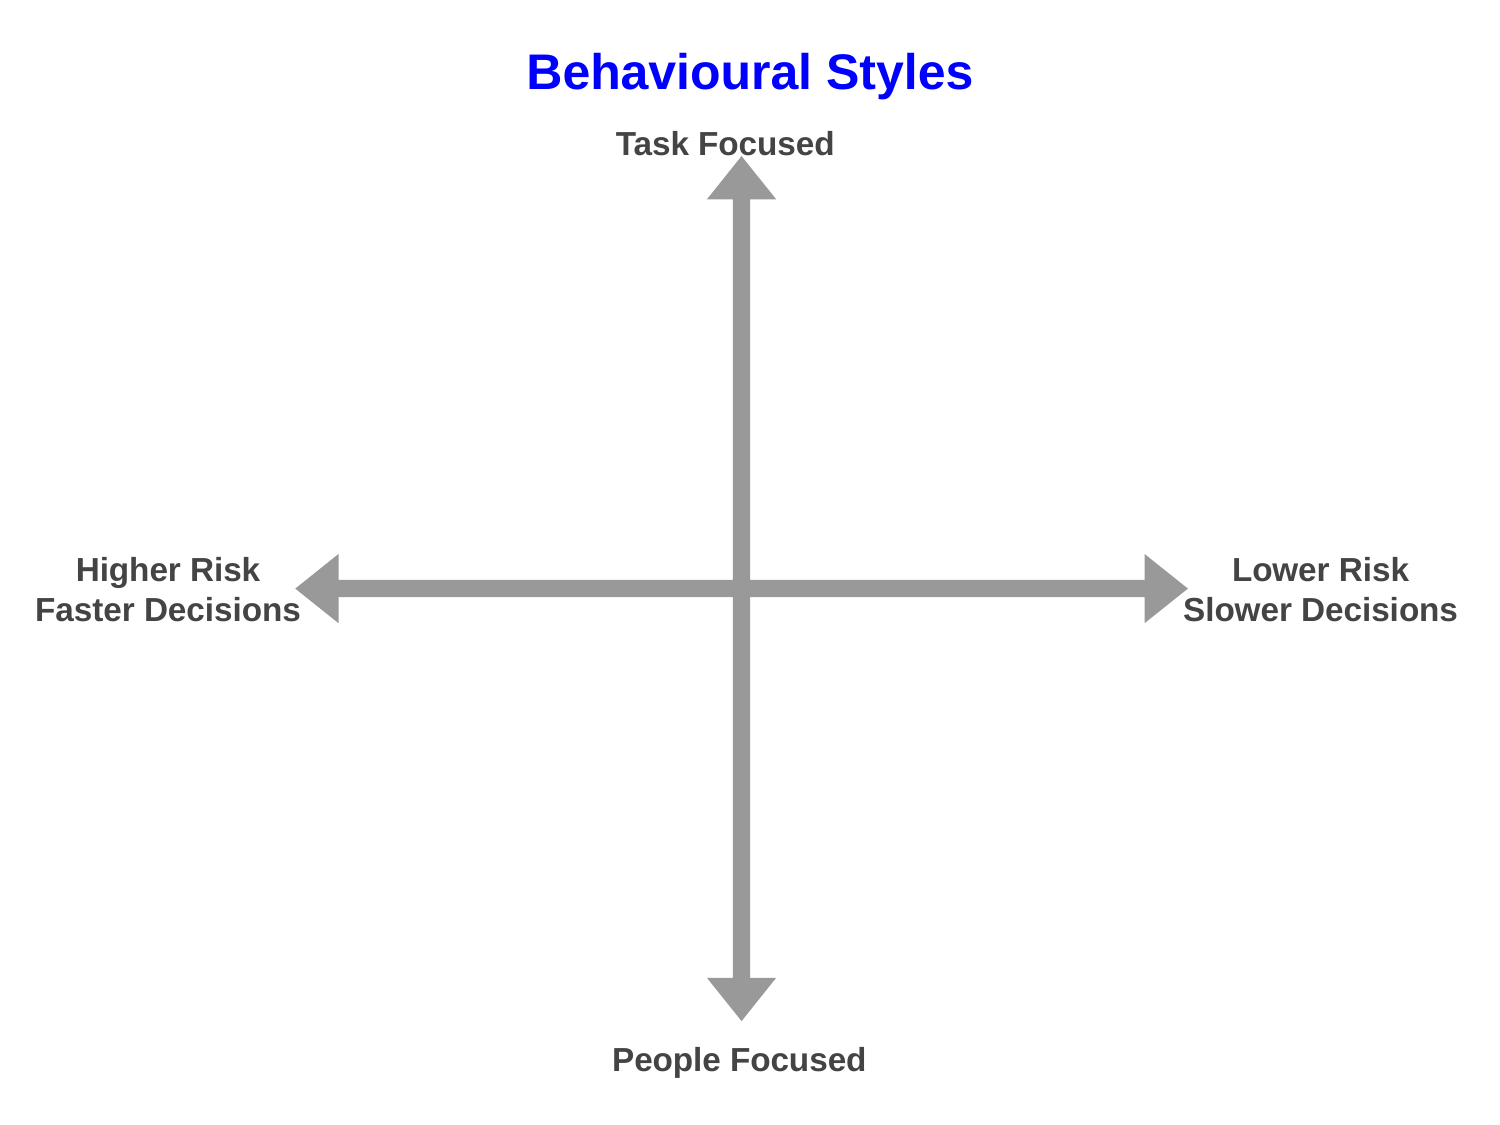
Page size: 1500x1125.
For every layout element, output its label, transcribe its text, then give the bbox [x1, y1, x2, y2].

text_box Higher Risk Faster Decisions [20, 540, 316, 636]
text_box Lower Risk Slower Decisions [1168, 540, 1474, 636]
text_box Task Focused [601, 114, 850, 170]
text_box [316, 170, 1168, 1022]
title Behavioural Styles [75, 16, 1425, 123]
text_box People Focused [597, 1030, 882, 1086]
